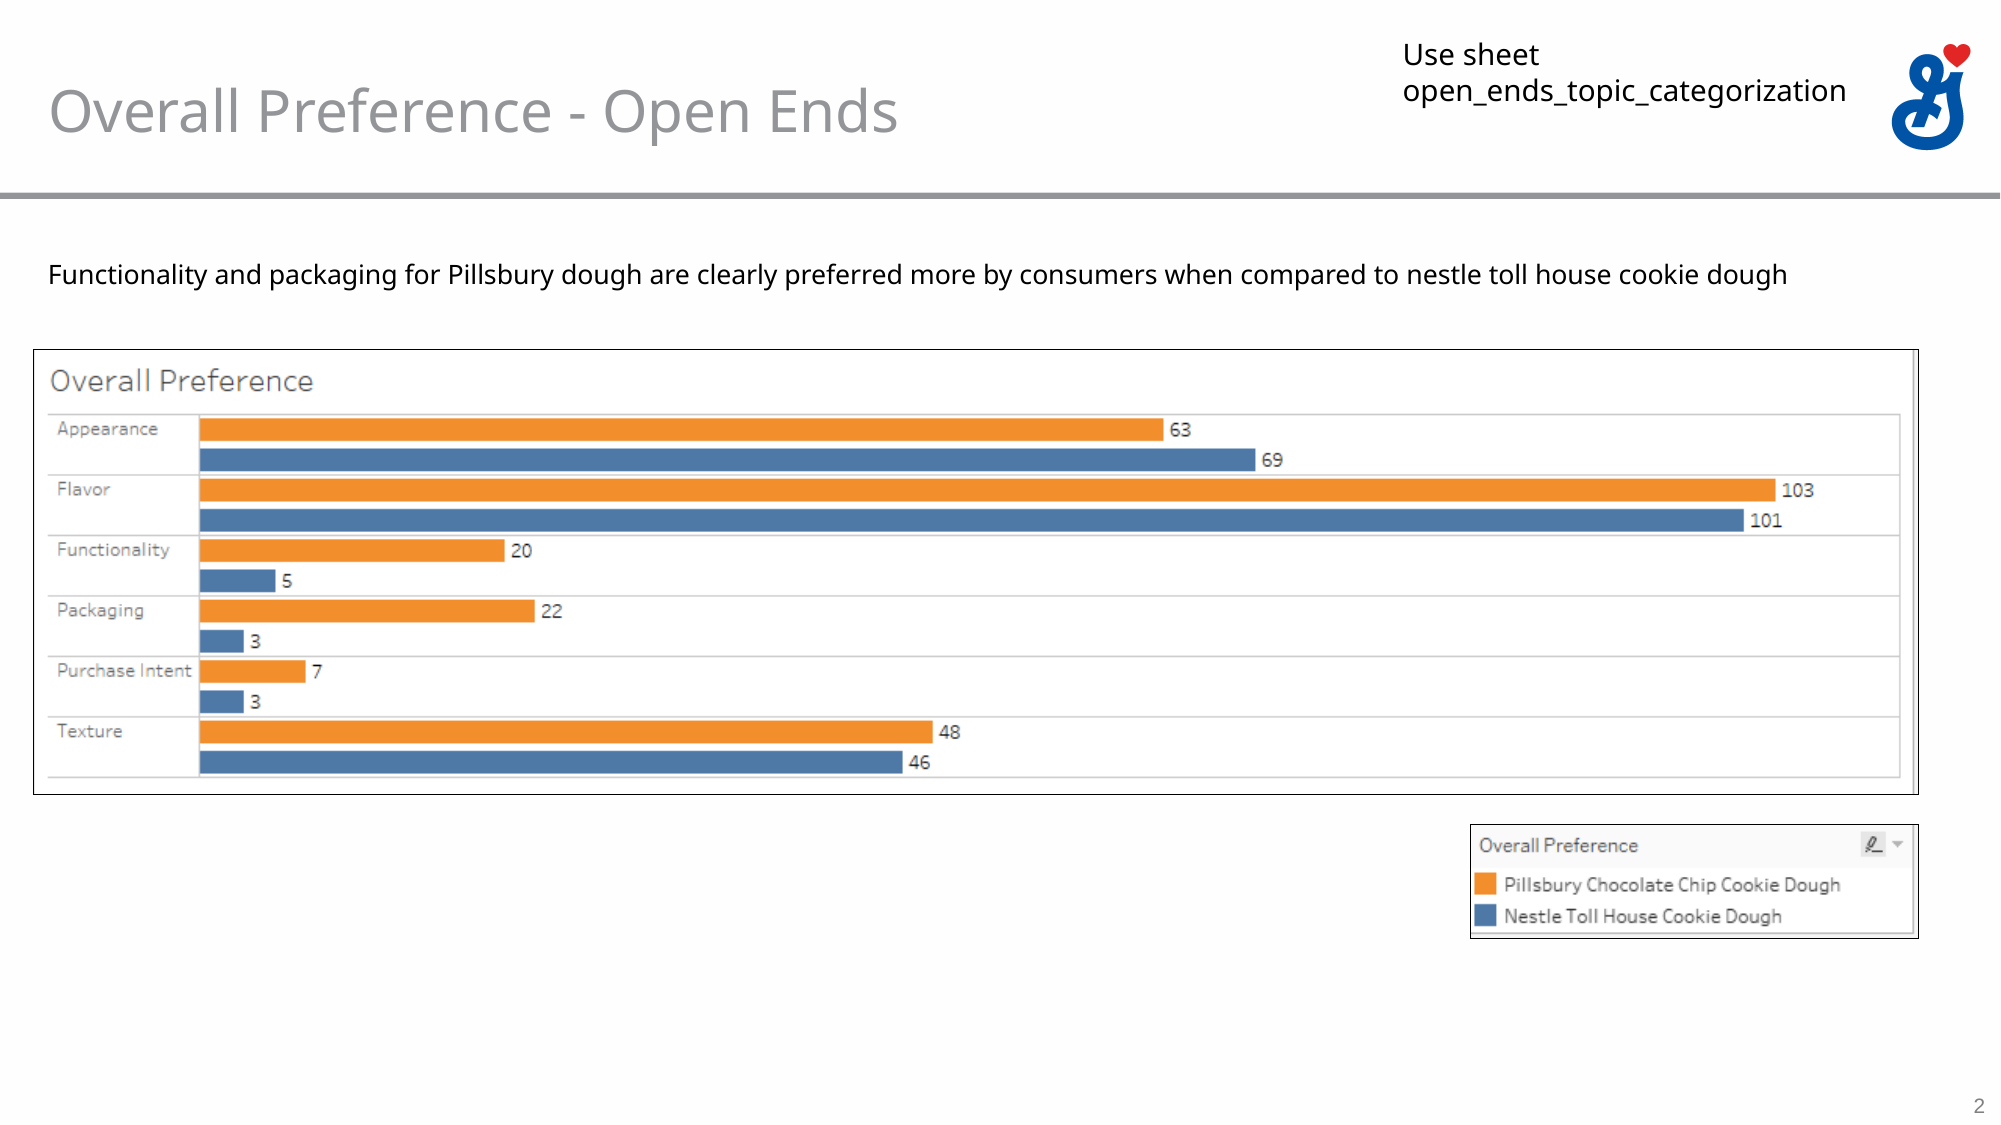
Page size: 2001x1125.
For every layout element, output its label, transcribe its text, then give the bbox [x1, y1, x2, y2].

picture [0, 0, 2001, 1125]
text_box Functionality and packaging for Pillsbury dough are clearly preferred more by consumers when compared to nestle toll house cookie dough [33, 243, 1919, 305]
text_box Use sheet open_ends_topic_categorization [1387, 21, 1866, 122]
title Overall Preference - Open Ends [33, 21, 1759, 198]
